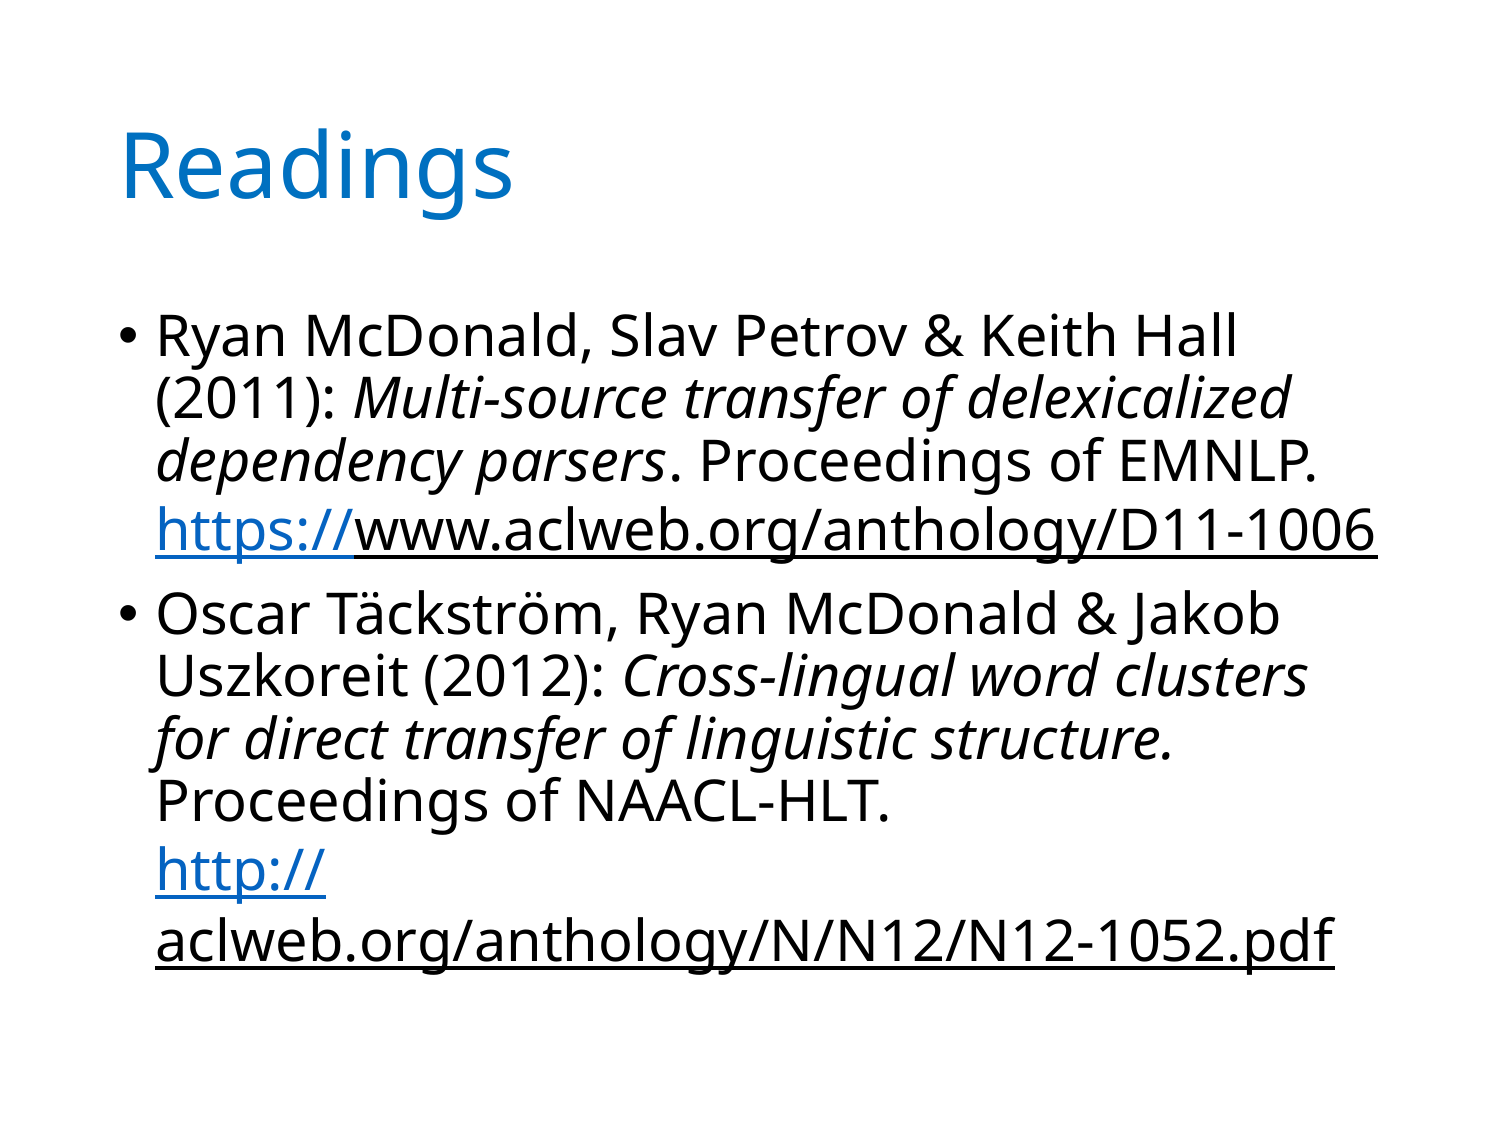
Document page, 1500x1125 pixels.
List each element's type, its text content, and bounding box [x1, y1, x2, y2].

list Ryan McDonald, Slav Petrov & Keith Hall (2011): Multi-source transfer of delexicalized dependency parsers. Proceedings of EMNLP. https://www.aclweb.org/anthology/D11-1006 Oscar Täckström, Ryan McDonald & Jakob Uszkoreit (2012): Cross-lingual word clusters for direct transfer of linguistic structure. Proceedings of NAACL-HLT. http://aclweb.org/anthology/N/N12/N12-1052.pdf [103, 299, 1397, 1014]
title Readings [103, 59, 1397, 278]
